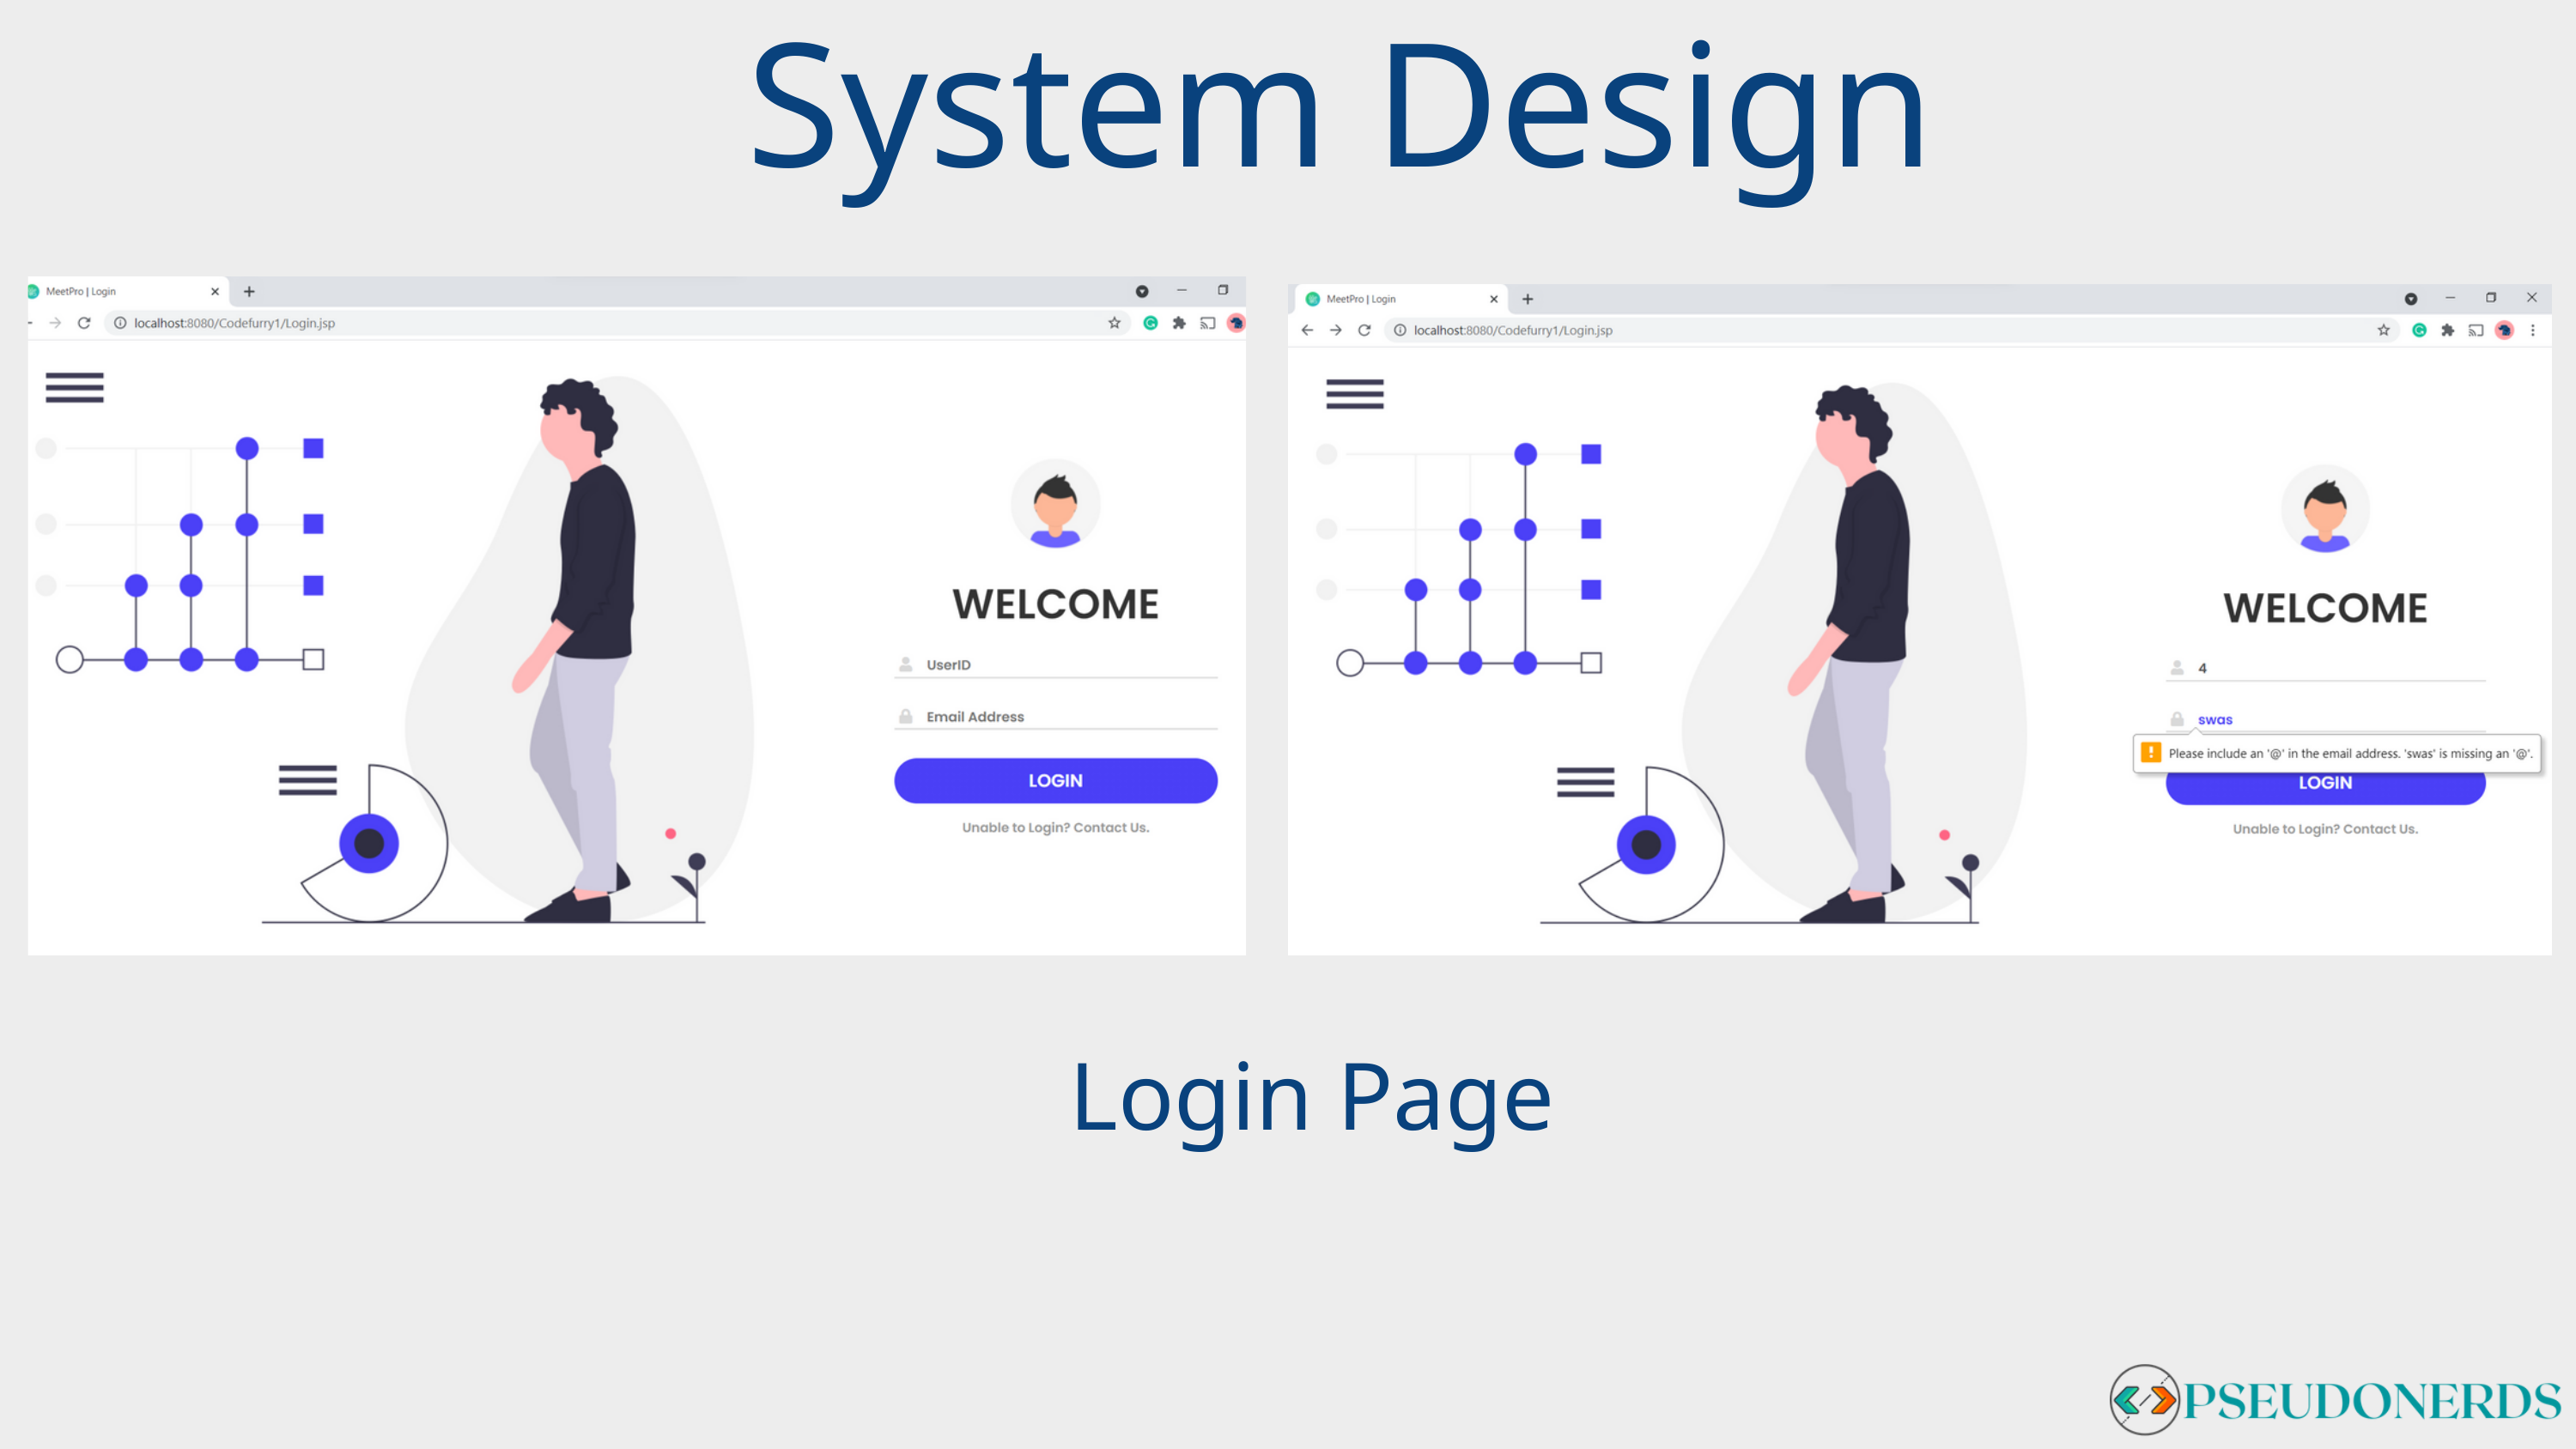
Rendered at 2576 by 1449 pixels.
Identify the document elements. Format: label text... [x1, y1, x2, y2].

text_box Login Page [894, 1018, 1732, 1149]
text_box System Design [737, 0, 1946, 202]
picture [2109, 1364, 2576, 1449]
picture [27, 276, 1247, 956]
picture [1287, 283, 2552, 956]
